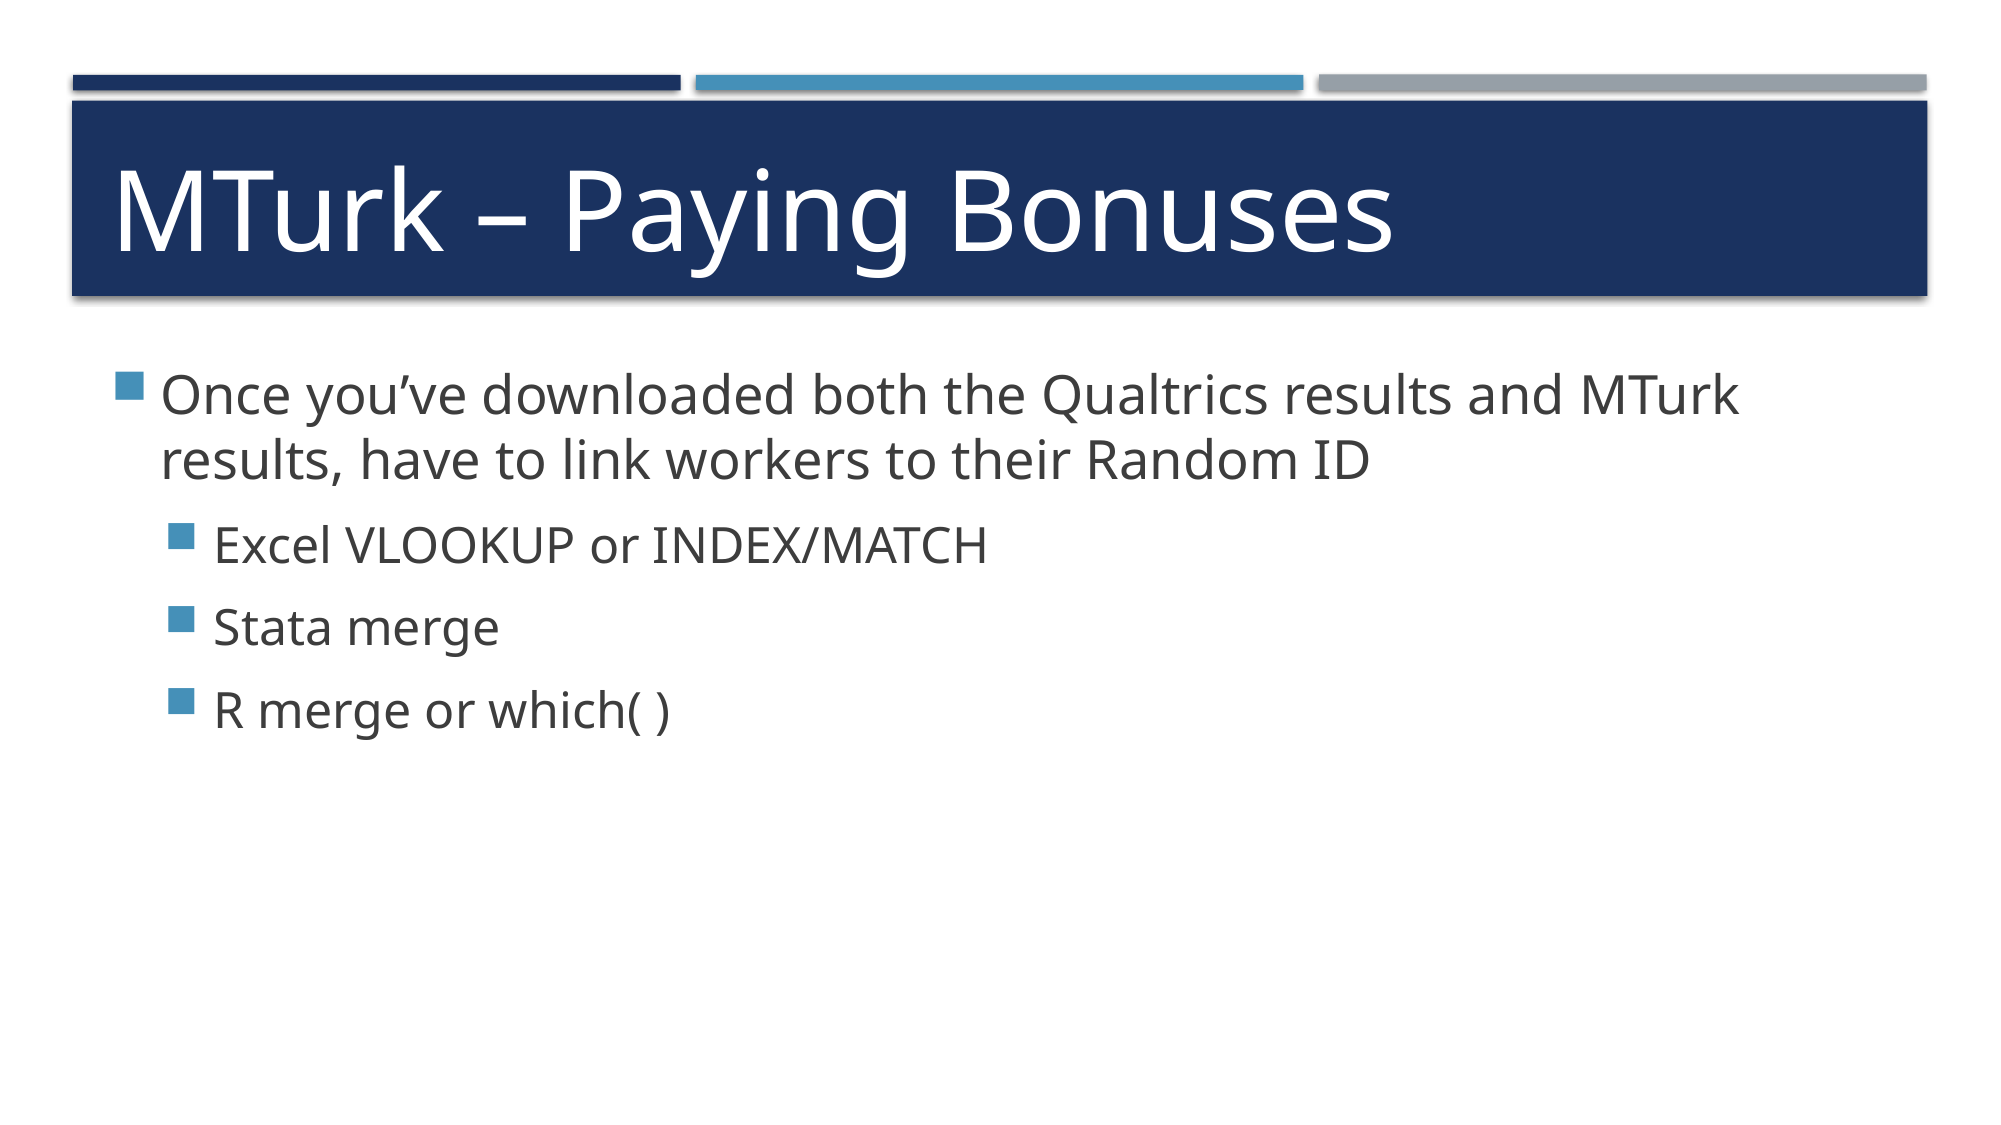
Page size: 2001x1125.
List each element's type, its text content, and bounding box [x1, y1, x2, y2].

title MTurk – Paying Bonuses [95, 115, 1905, 282]
text_box Once you’ve downloaded both the Qualtrics results and MTurk results, have to link workers to their Random ID Excel VLOOKUP or INDEX/MATCH Stata merge R merge or which( ) [95, 352, 1938, 1096]
